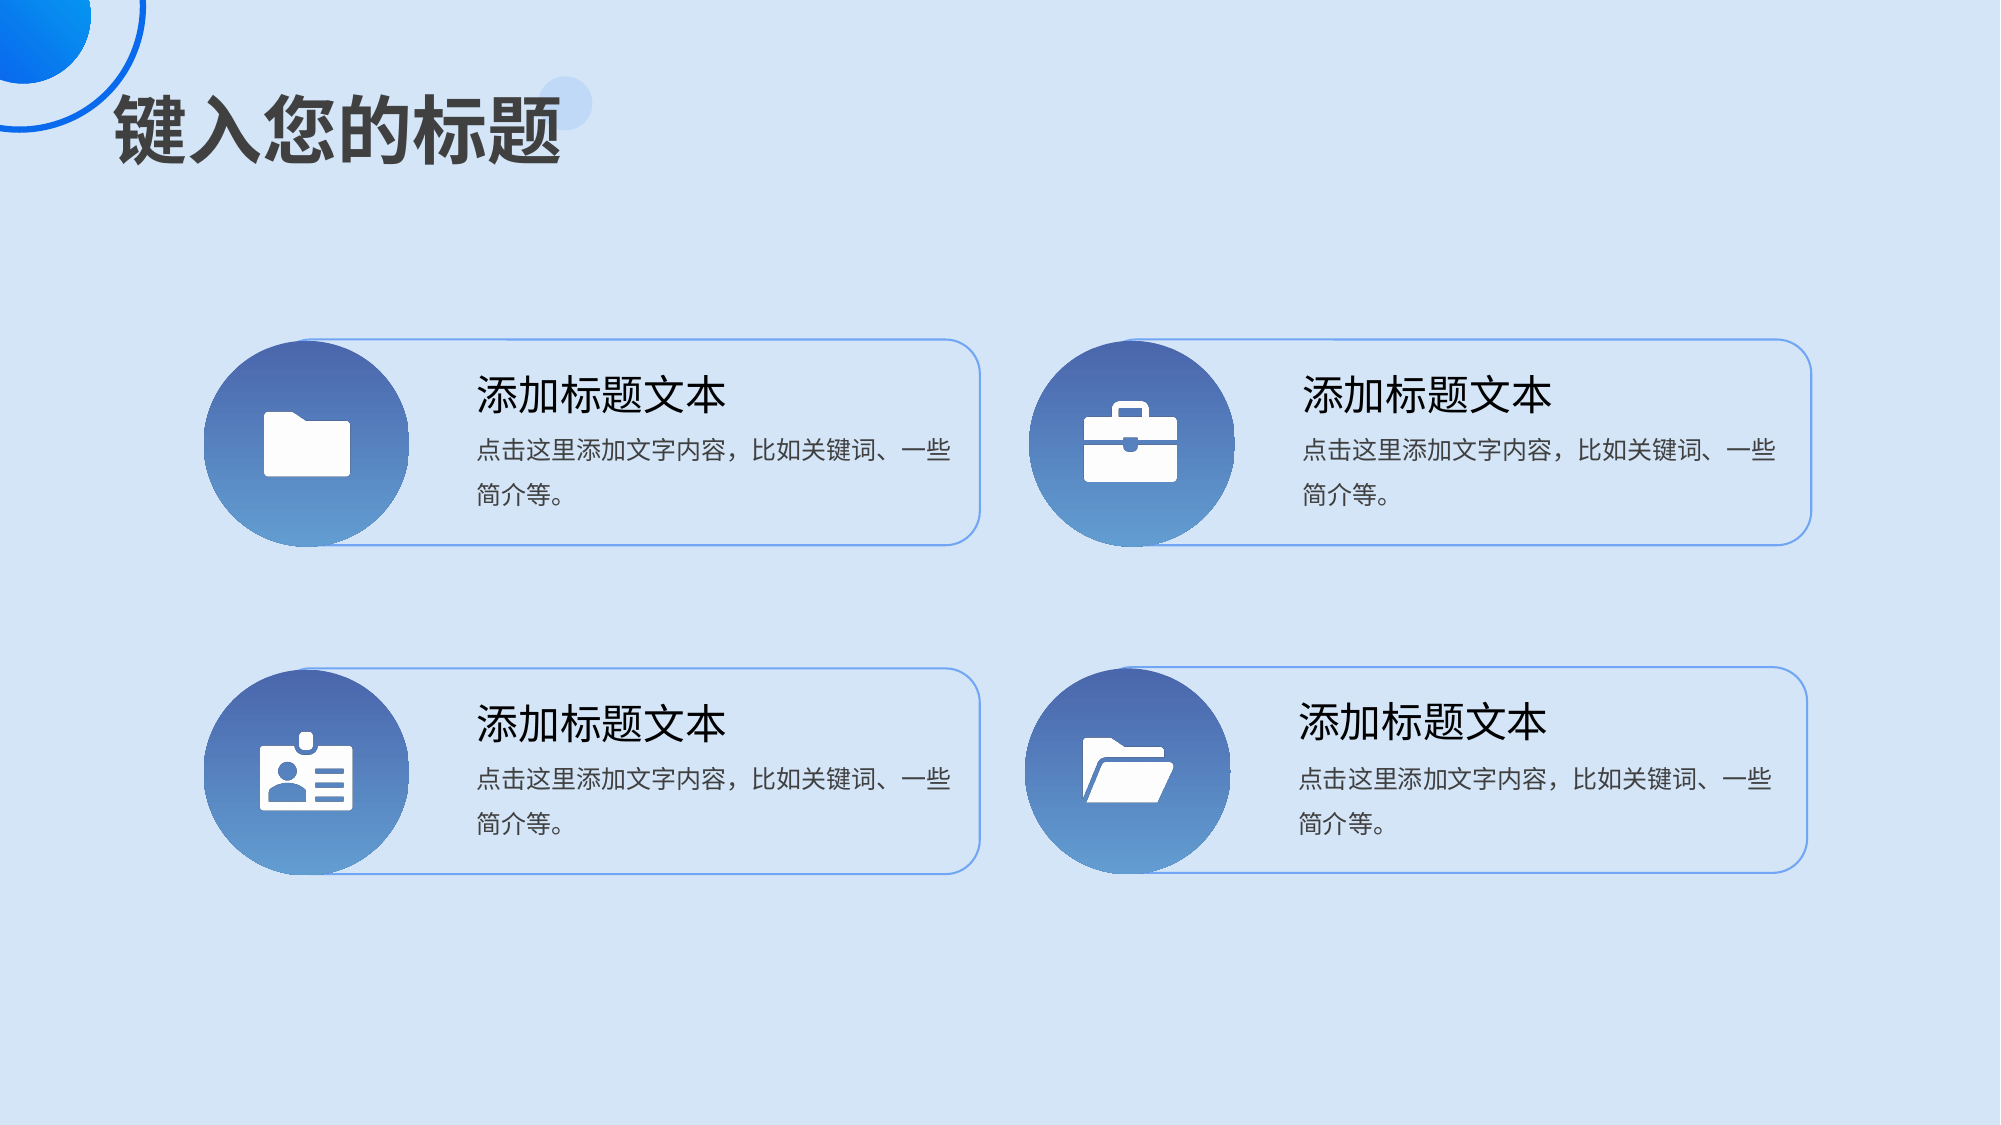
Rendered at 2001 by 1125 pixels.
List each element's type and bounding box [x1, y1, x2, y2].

text_box [203, 339, 1812, 876]
